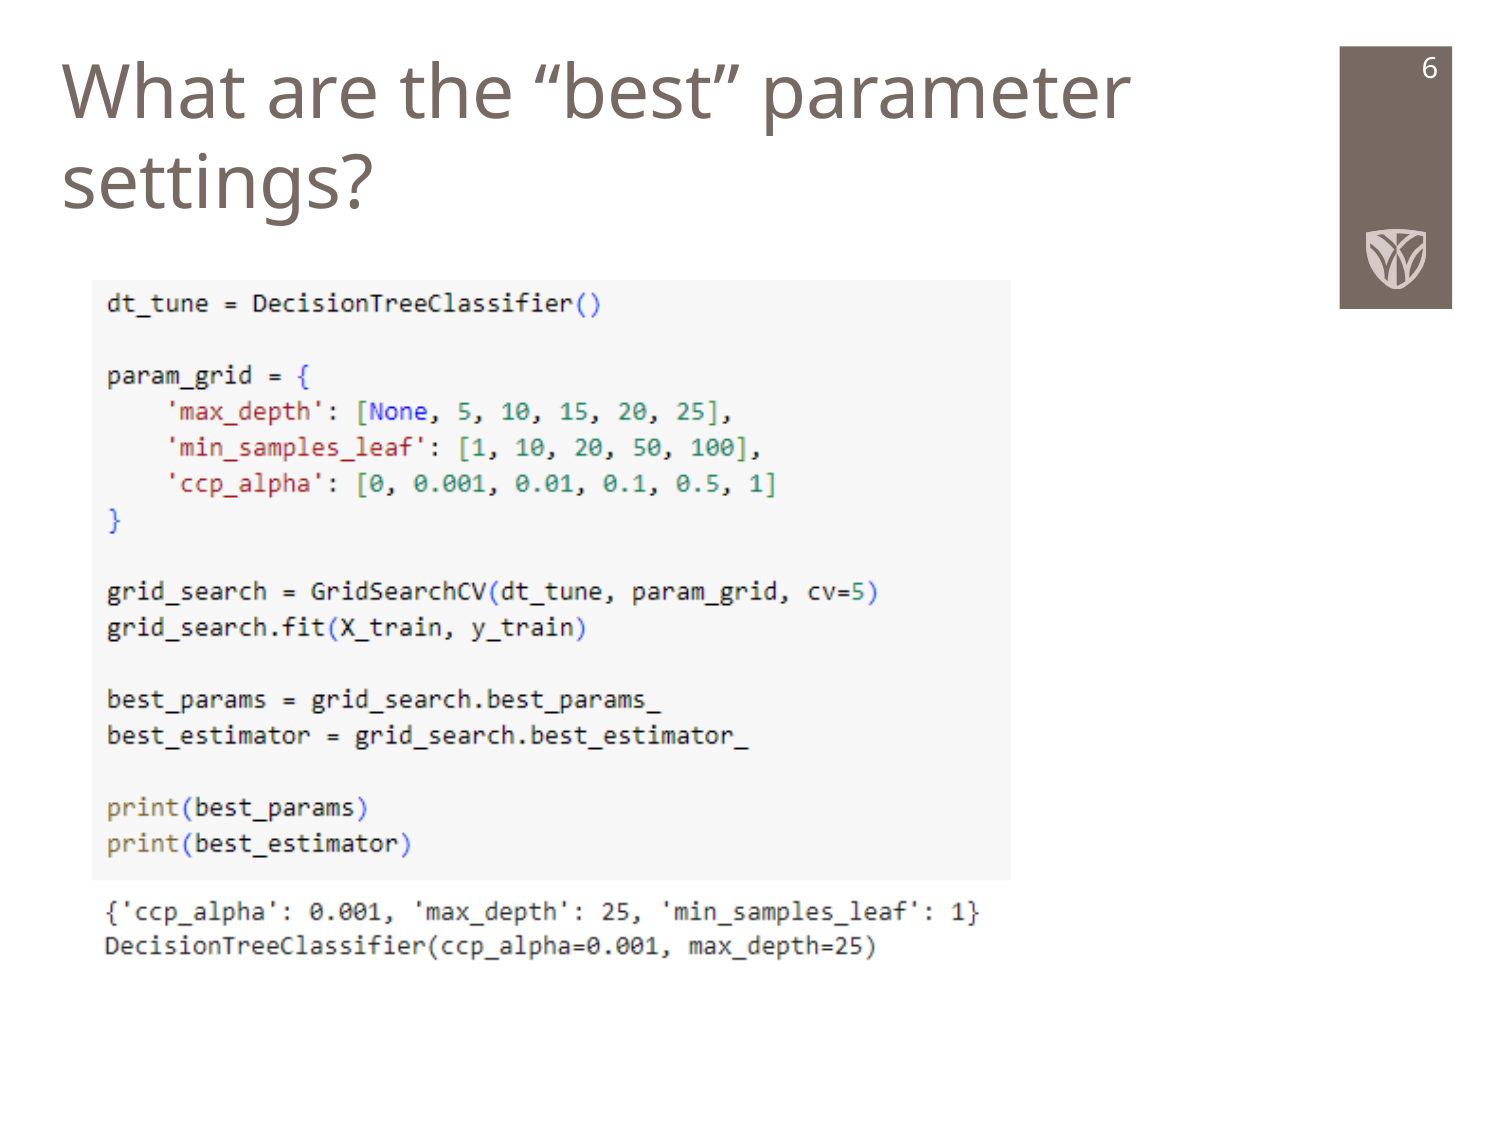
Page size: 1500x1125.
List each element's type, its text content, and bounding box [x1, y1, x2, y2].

title What are the “best” parameter settings? [46, 36, 1287, 236]
slide_number 6 [1362, 39, 1454, 100]
picture [91, 279, 1011, 984]
